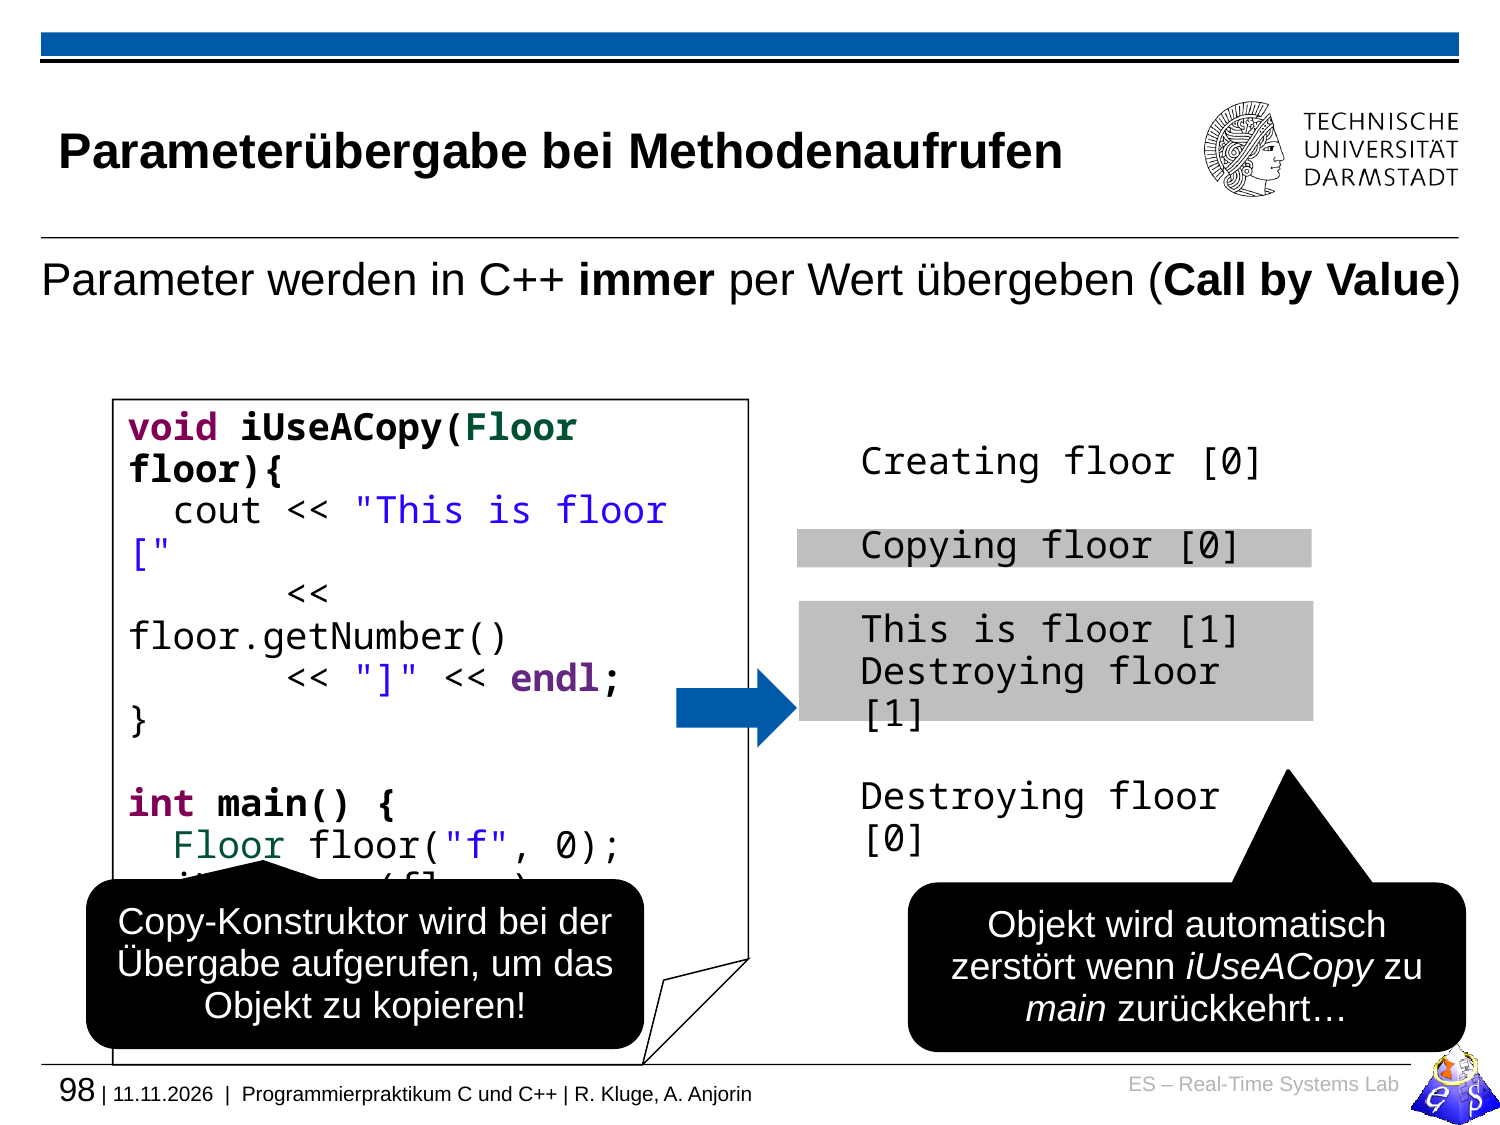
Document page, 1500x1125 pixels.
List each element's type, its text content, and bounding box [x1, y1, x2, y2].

text_box [676, 668, 798, 748]
text_box Objekt wird automatisch zerstört wenn iUseACopy zu main zurückkehrt… [907, 769, 1467, 1053]
picture [1187, 84, 1483, 214]
text_box Creating floor [0] Copying floor [0] This is floor [1] Destroying floor [1] Destroying floor [0] [845, 434, 1313, 868]
text_box [797, 529, 845, 568]
text_box void iUseACopy(Floor floor){ cout << "This is floor [" << floor.getNumber() << "]" << endl; } int main() { Floor floor("f", 0); iUseACopy(floor); } [112, 399, 749, 1065]
text_box [798, 600, 845, 721]
text_box Parameter werden in C++ immer per Wert übergeben (Call by Value) [26, 247, 1477, 314]
picture [1411, 1041, 1500, 1125]
title Parameterübergabe bei Methodenaufrufen [58, 80, 1187, 218]
text_box Copy-Konstruktor wird bei der Übergabe aufgerufen, um das Objekt zu kopieren! [86, 860, 645, 1050]
